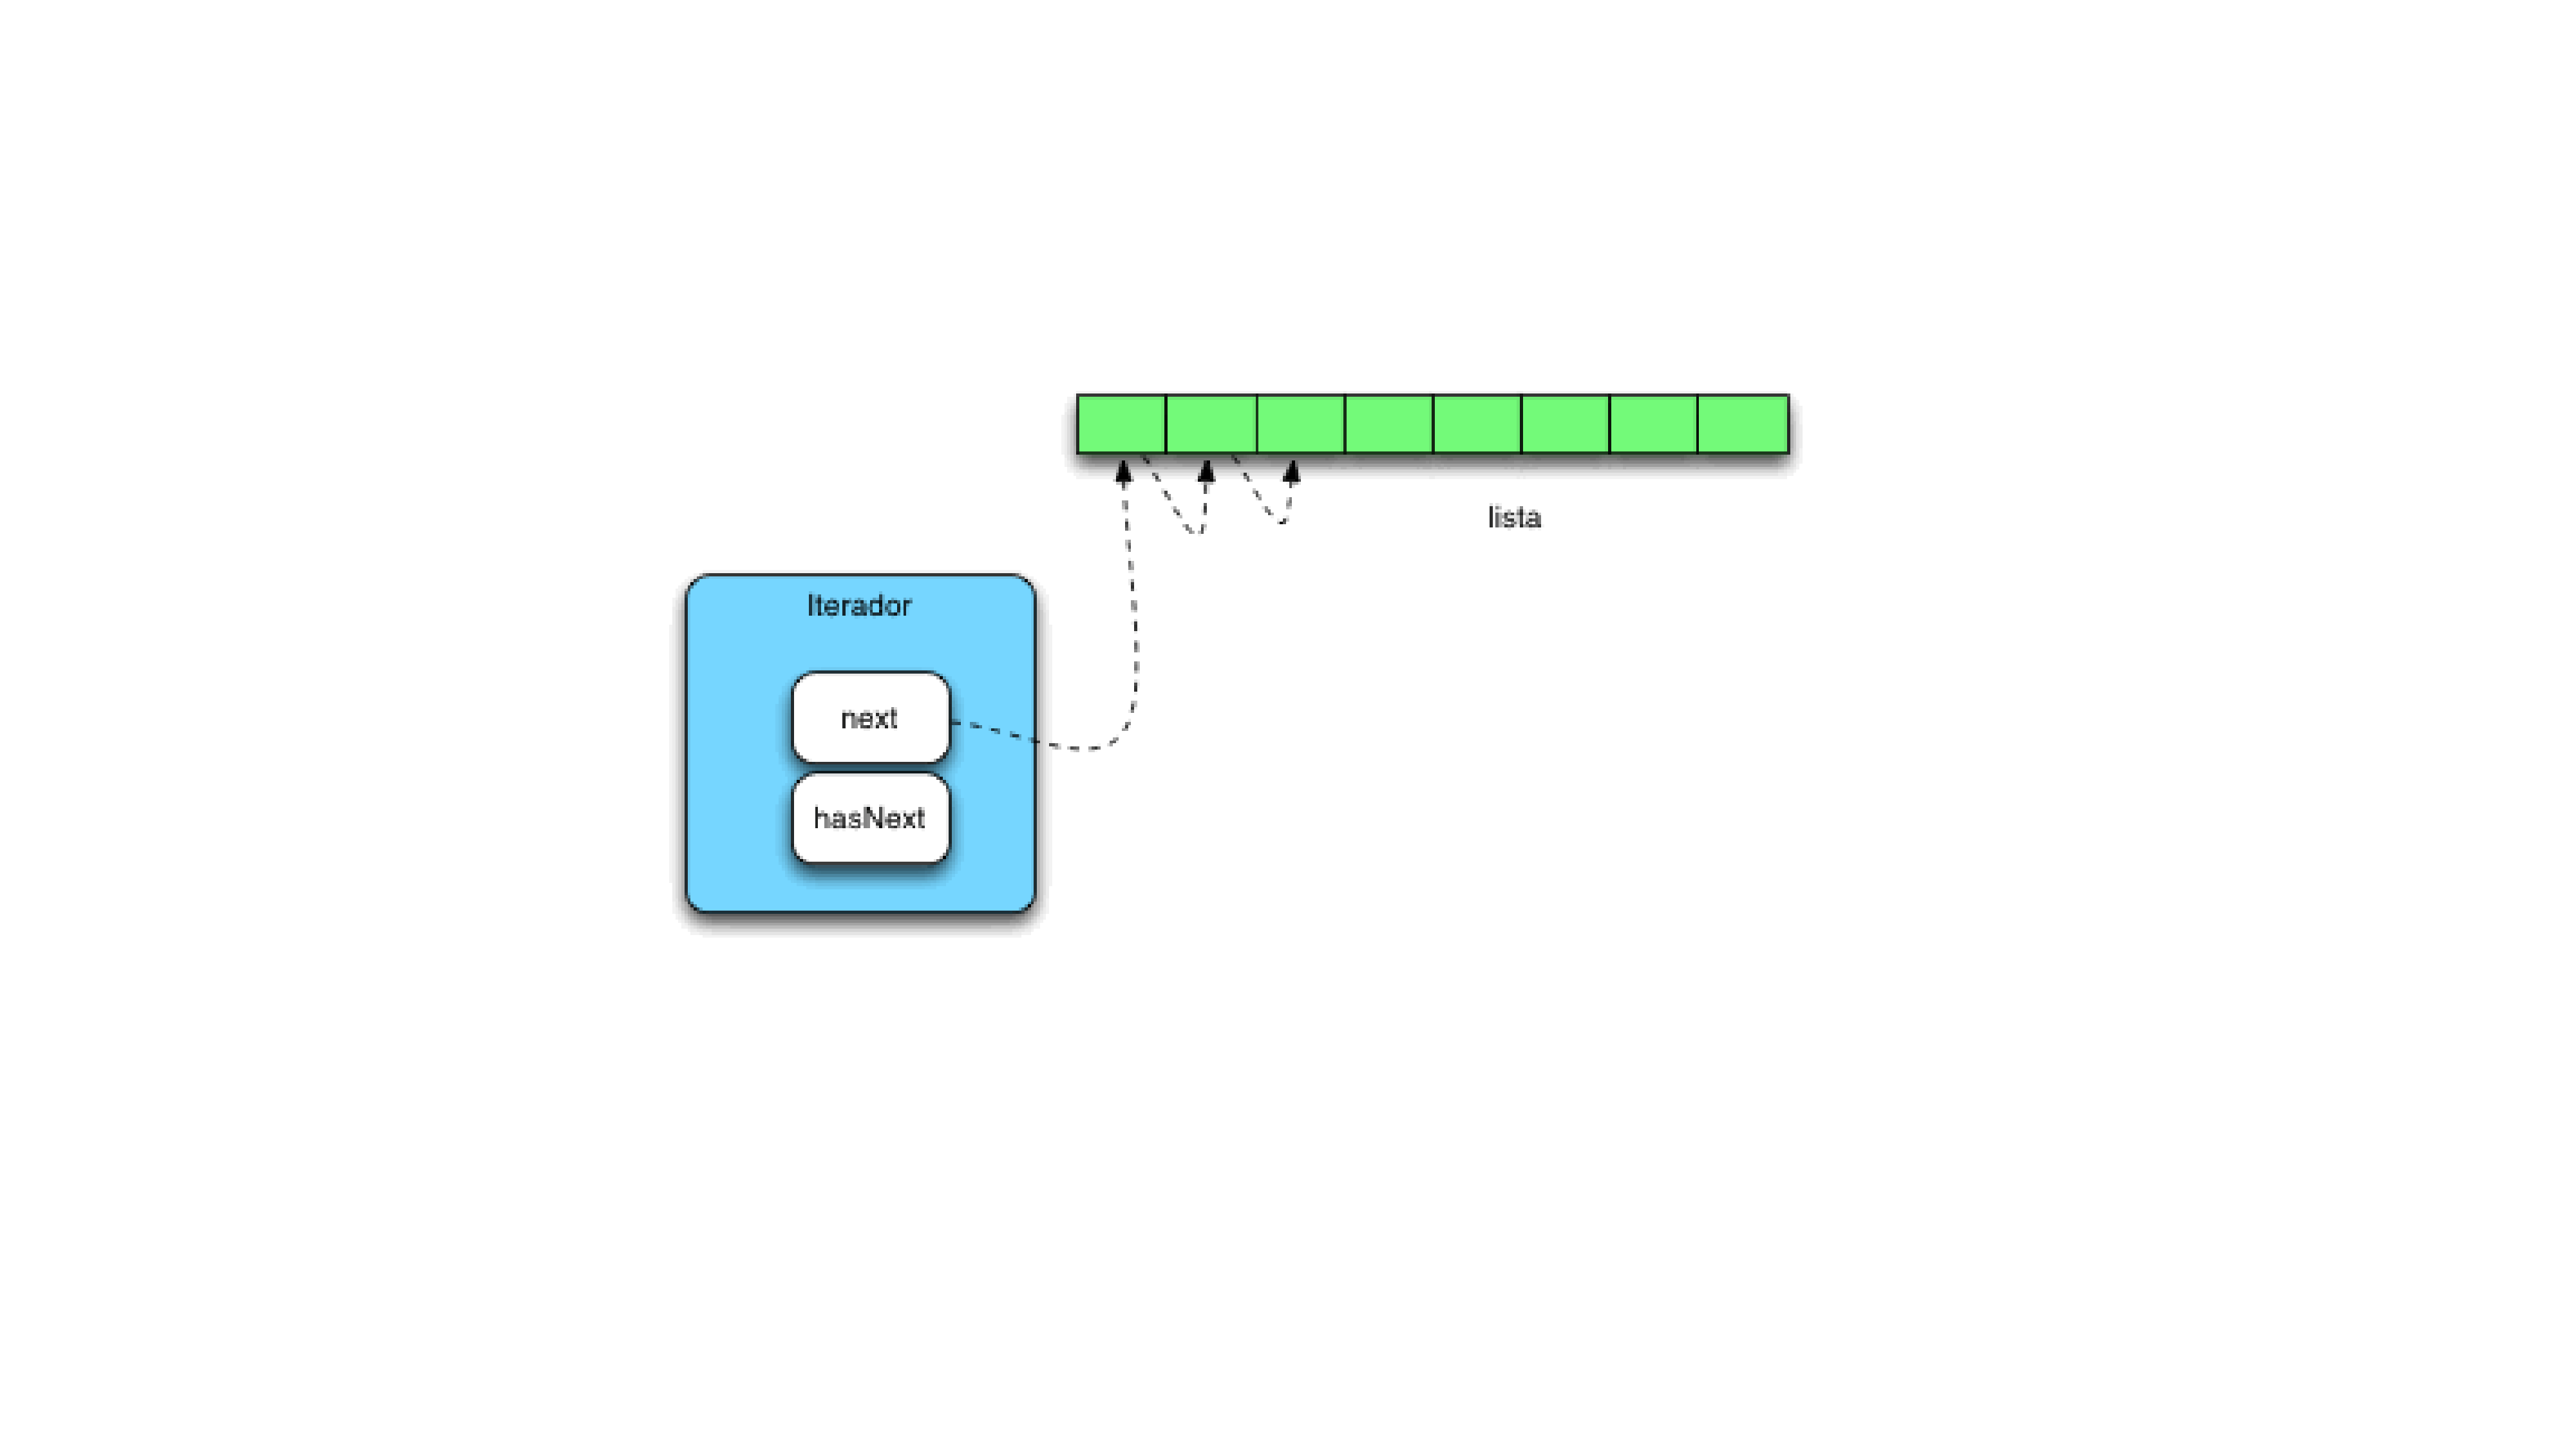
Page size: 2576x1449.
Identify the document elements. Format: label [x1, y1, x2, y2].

picture [573, 300, 2032, 1063]
